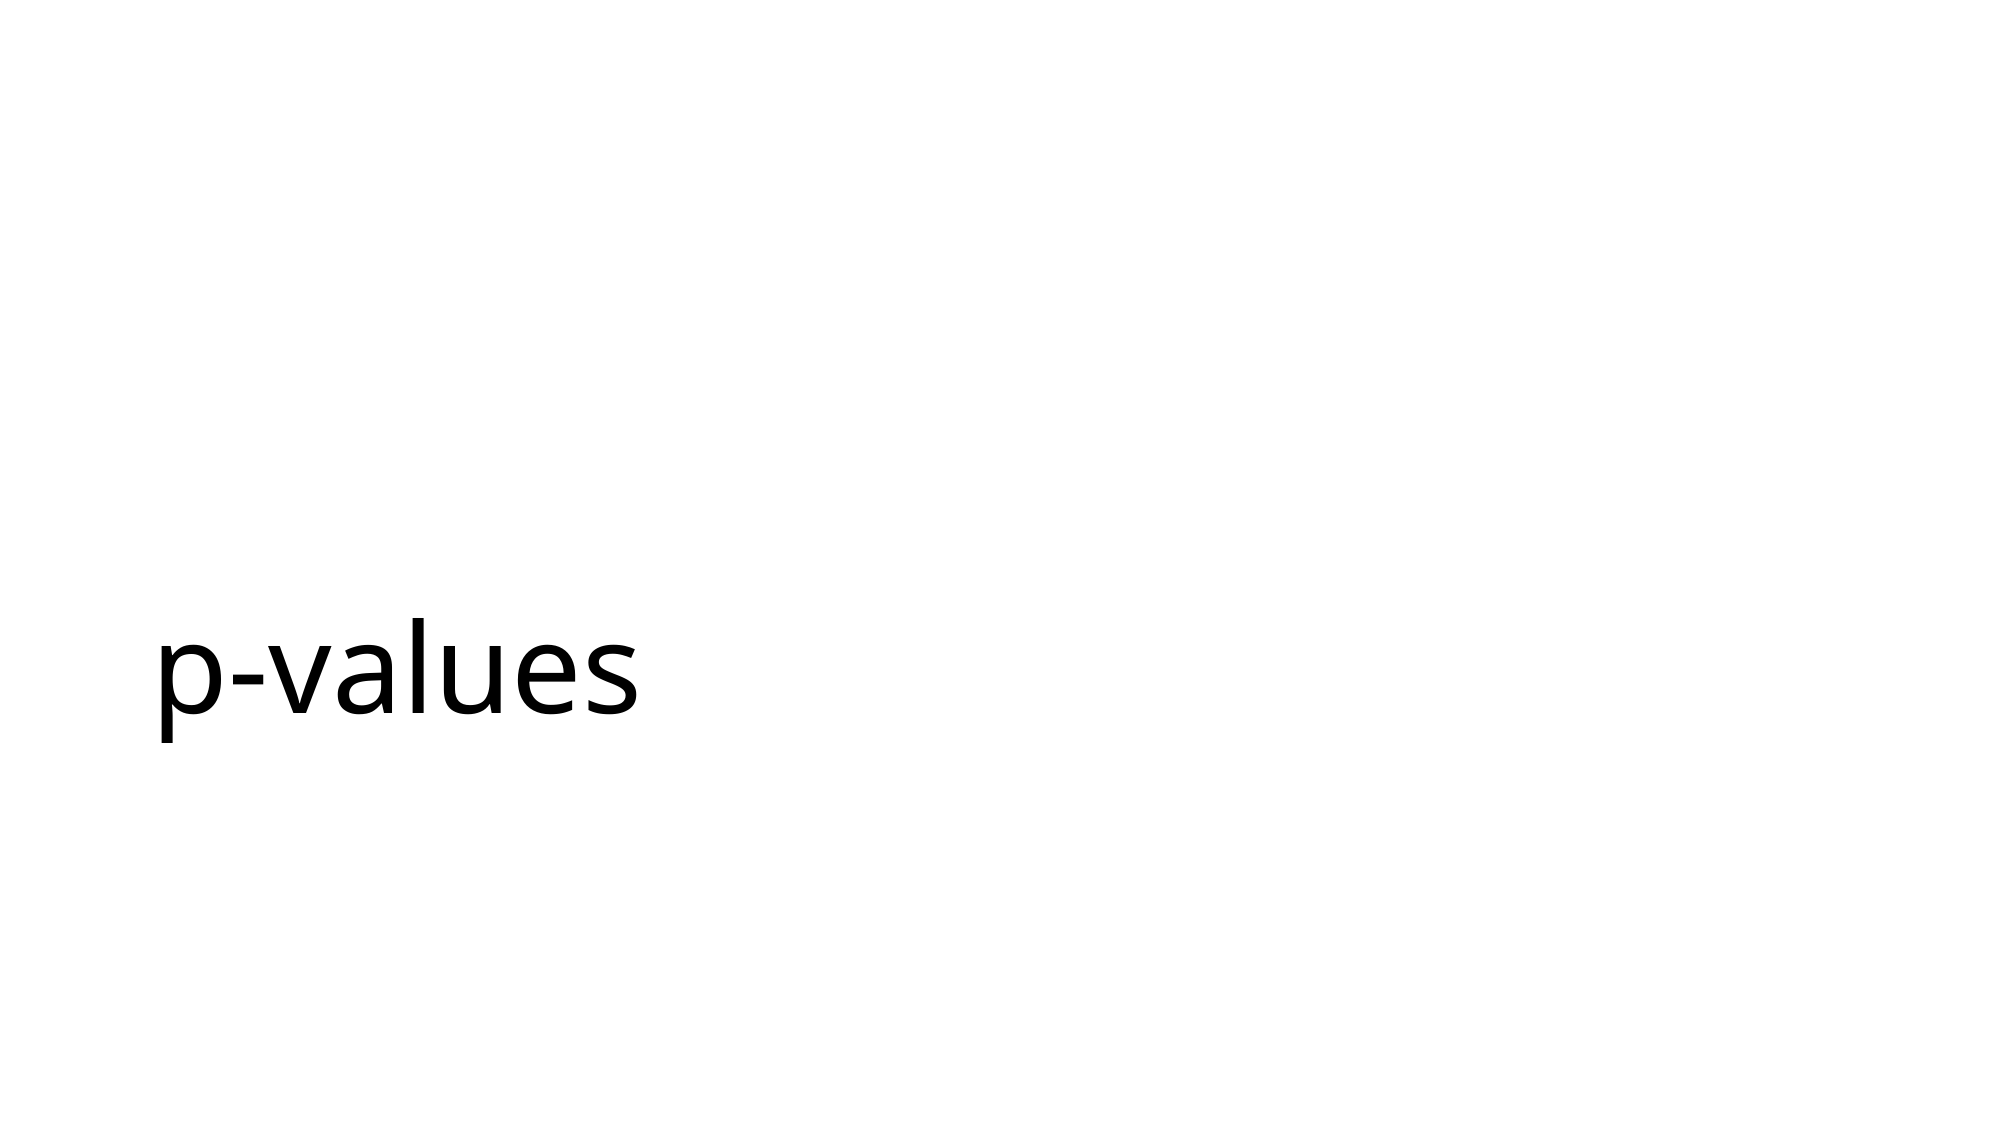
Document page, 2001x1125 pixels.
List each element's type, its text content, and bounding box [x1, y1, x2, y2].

title p-values [136, 280, 1862, 749]
